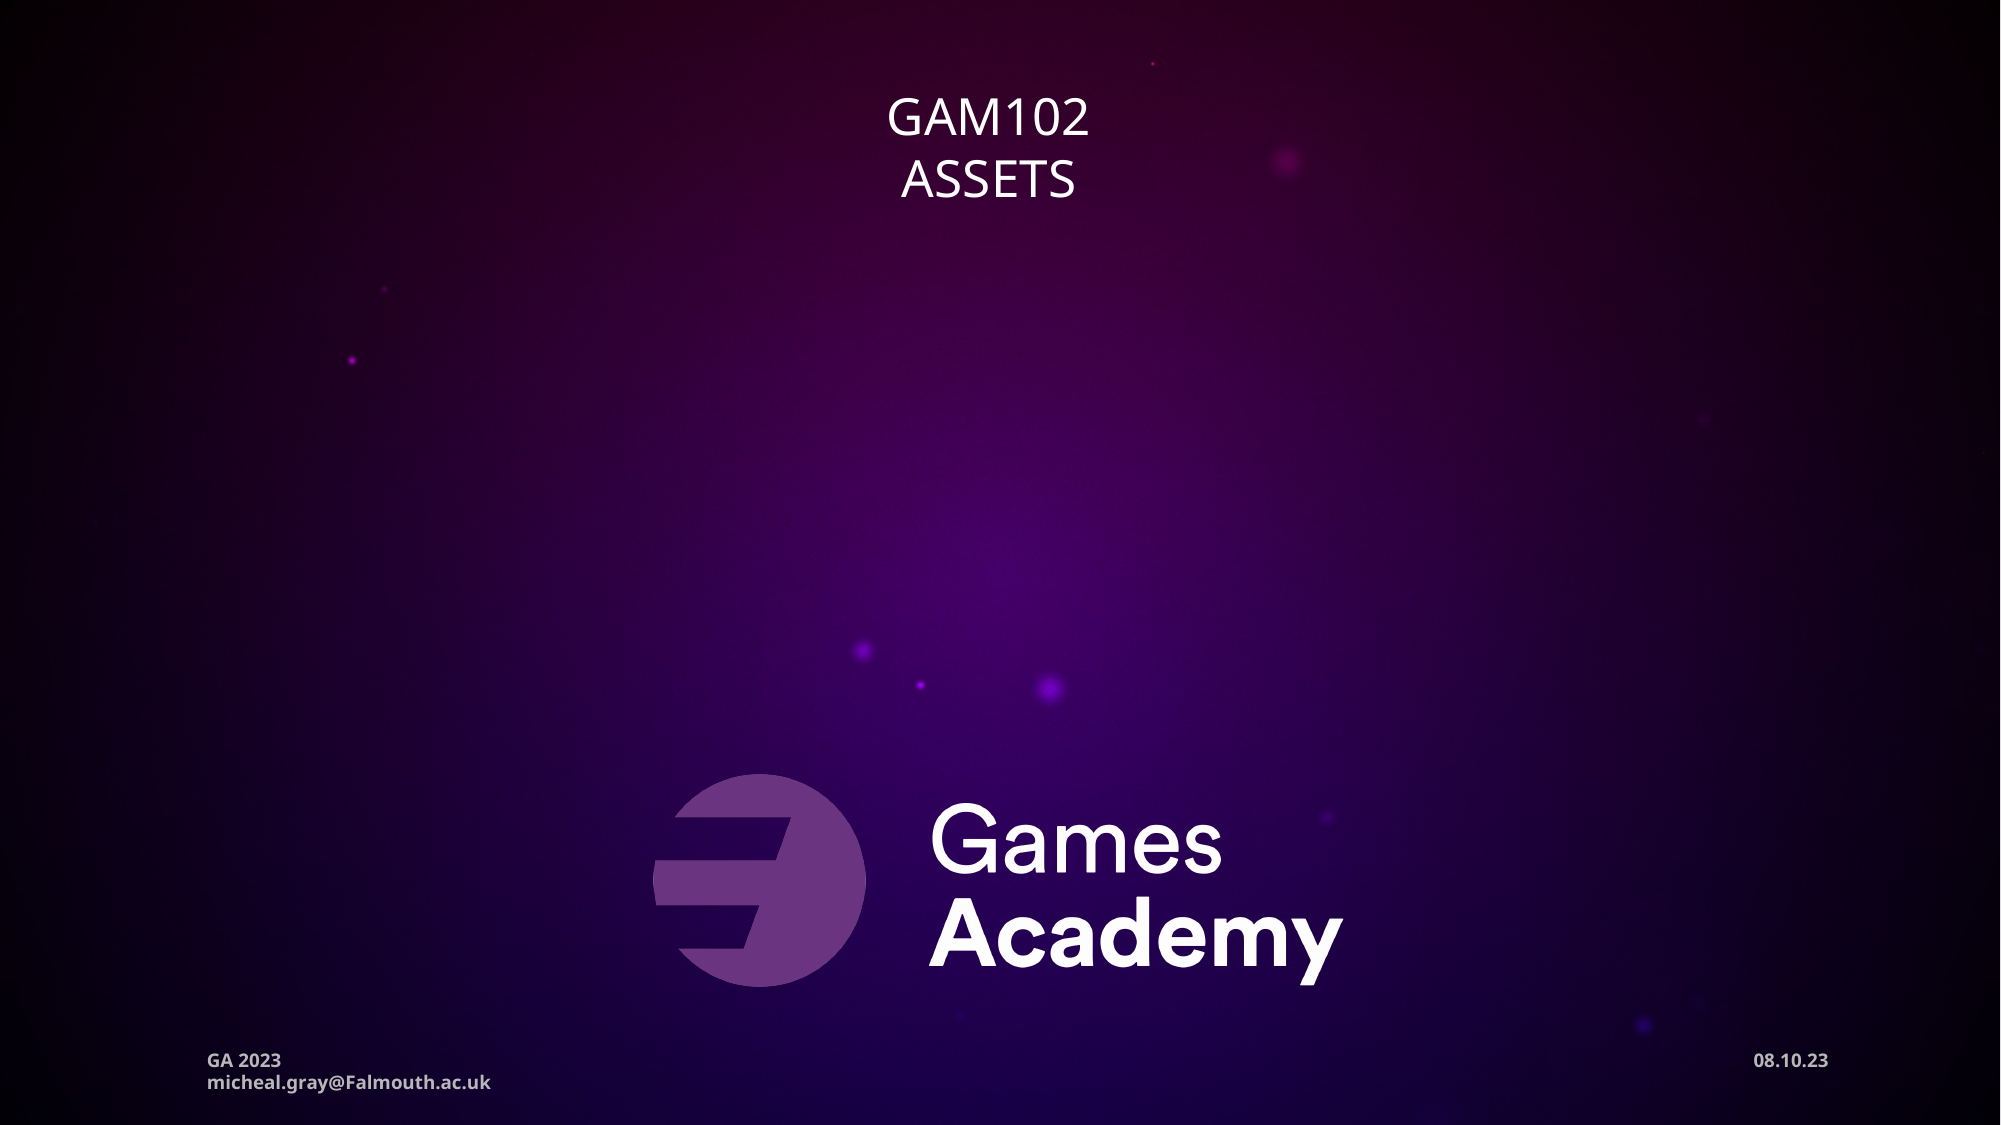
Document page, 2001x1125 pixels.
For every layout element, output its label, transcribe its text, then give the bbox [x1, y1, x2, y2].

title Gam102 Assets [397, 77, 1581, 216]
footer GA 2023 micheal.gray@Falmouth.ac.uk [191, 1041, 1430, 1101]
picture [0, 0, 2001, 1125]
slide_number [1580, 1041, 1844, 1101]
